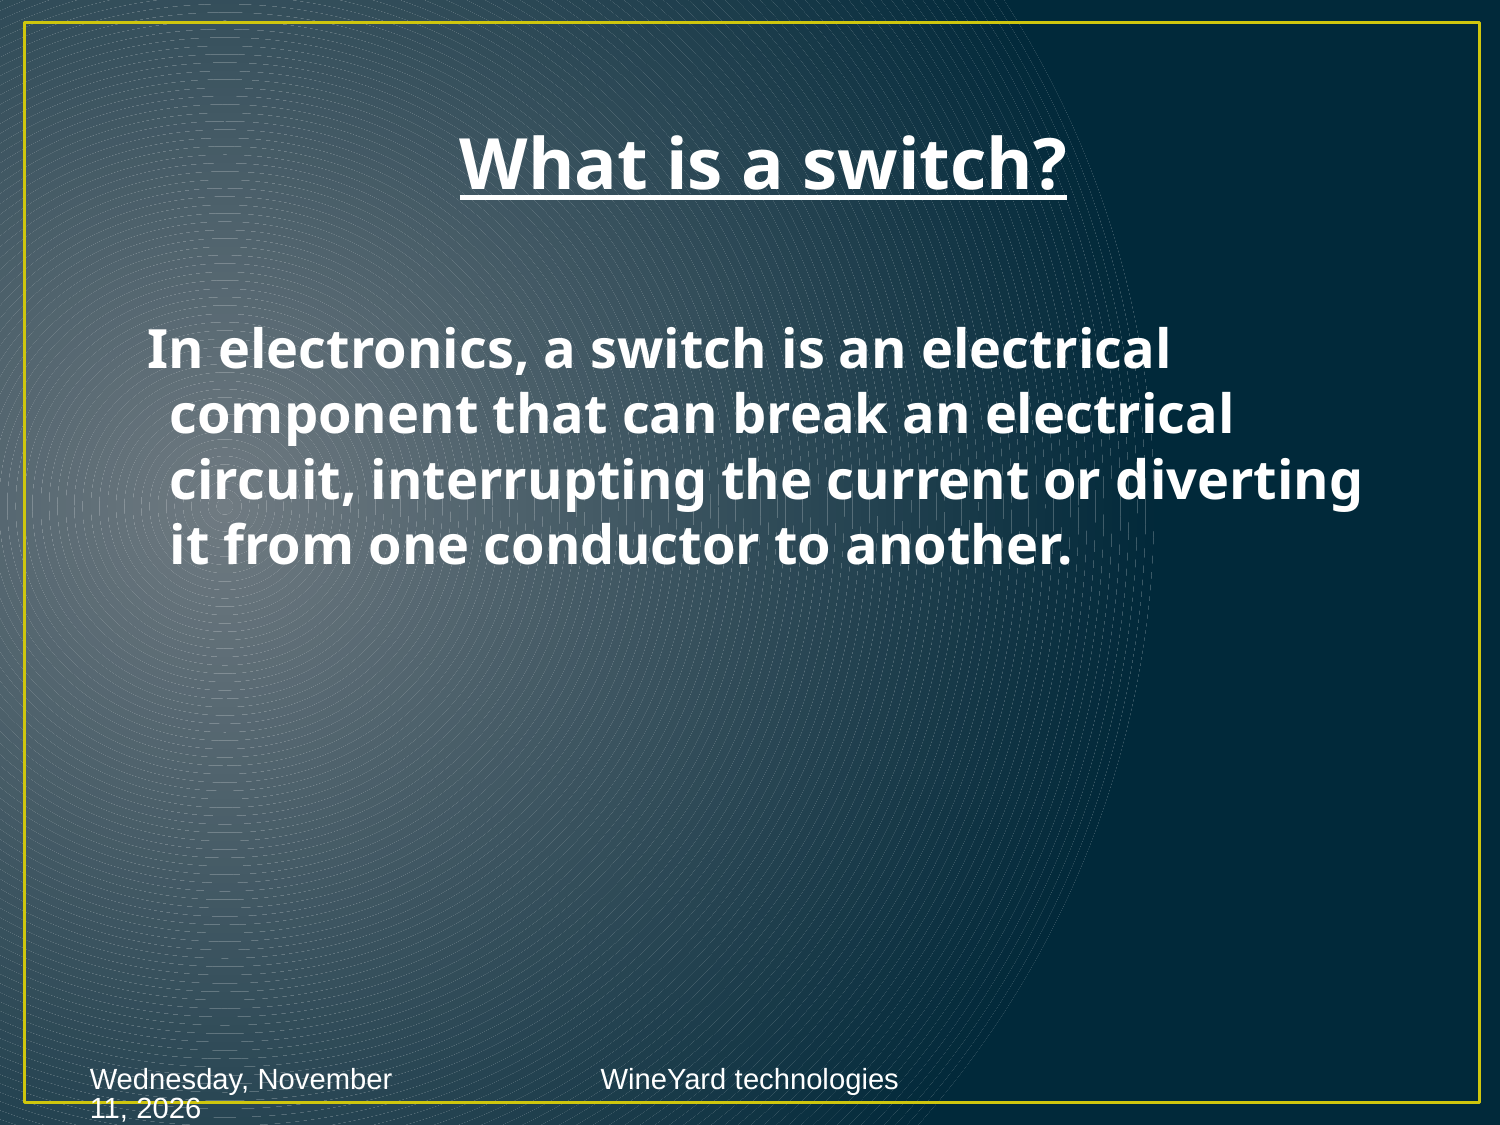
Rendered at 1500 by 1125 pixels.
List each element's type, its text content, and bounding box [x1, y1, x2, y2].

text_box WineYard technologies [512, 1024, 988, 1103]
text_box In electronics, a switch is an electrical component that can break an electrical circuit, interrupting the current or diverting it from one conductor to another. [64, 302, 1415, 978]
text_box What is a switch? [88, 90, 1439, 318]
text_box Monday, January 28, 2013 [75, 1024, 425, 1103]
